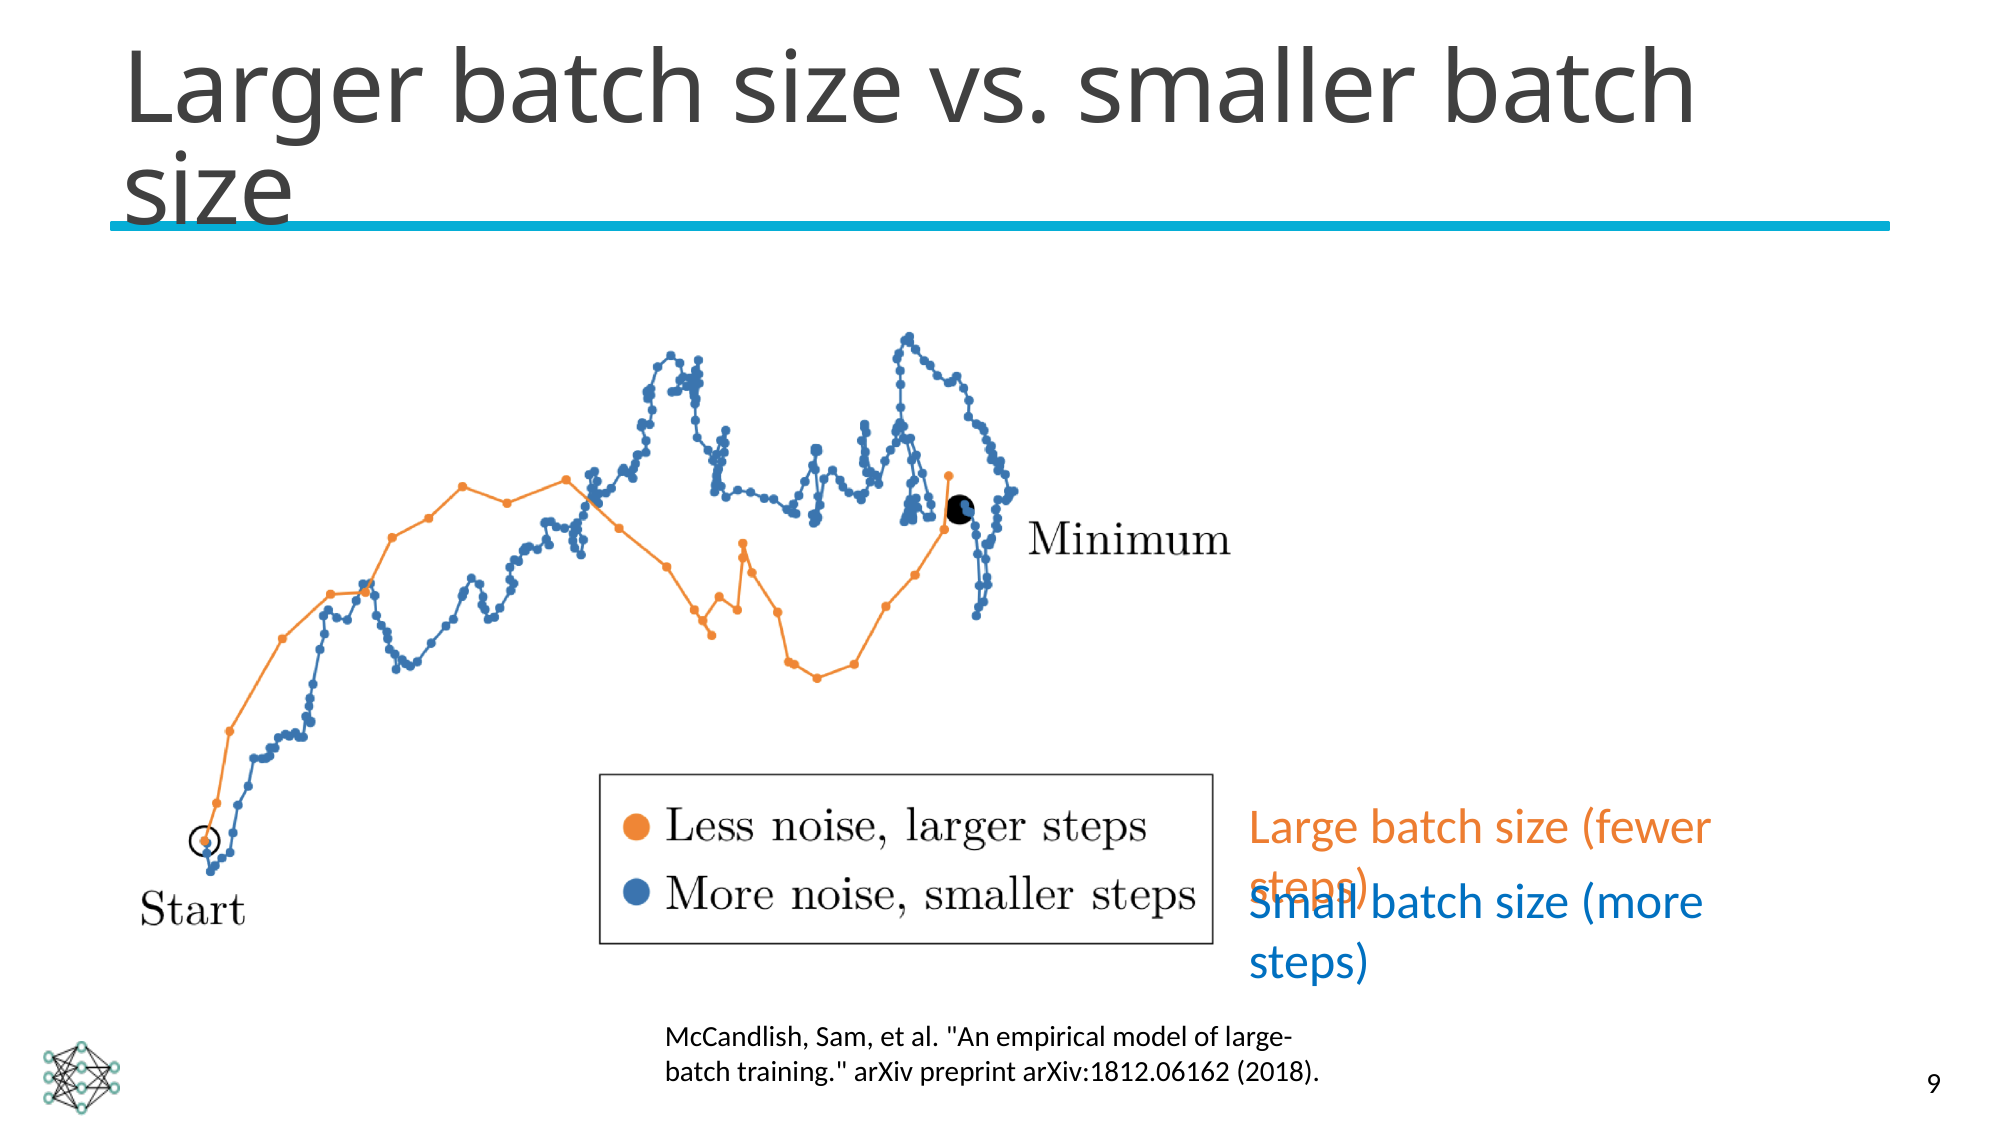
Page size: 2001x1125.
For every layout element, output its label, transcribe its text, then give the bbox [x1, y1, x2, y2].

picture [127, 322, 1235, 959]
text_box McCandlish, Sam, et al. "An empirical model of large-batch training." arXiv preprint arXiv:1812.06162 (2018). [650, 1009, 1350, 1095]
text_box Large batch size (fewer steps) [1244, 785, 1859, 921]
slide_number 9 [1740, 1052, 1957, 1113]
picture [43, 1041, 120, 1116]
text_box Small batch size (more steps) [1234, 860, 1843, 996]
title Larger batch size vs. smaller batch size [107, 58, 1899, 228]
